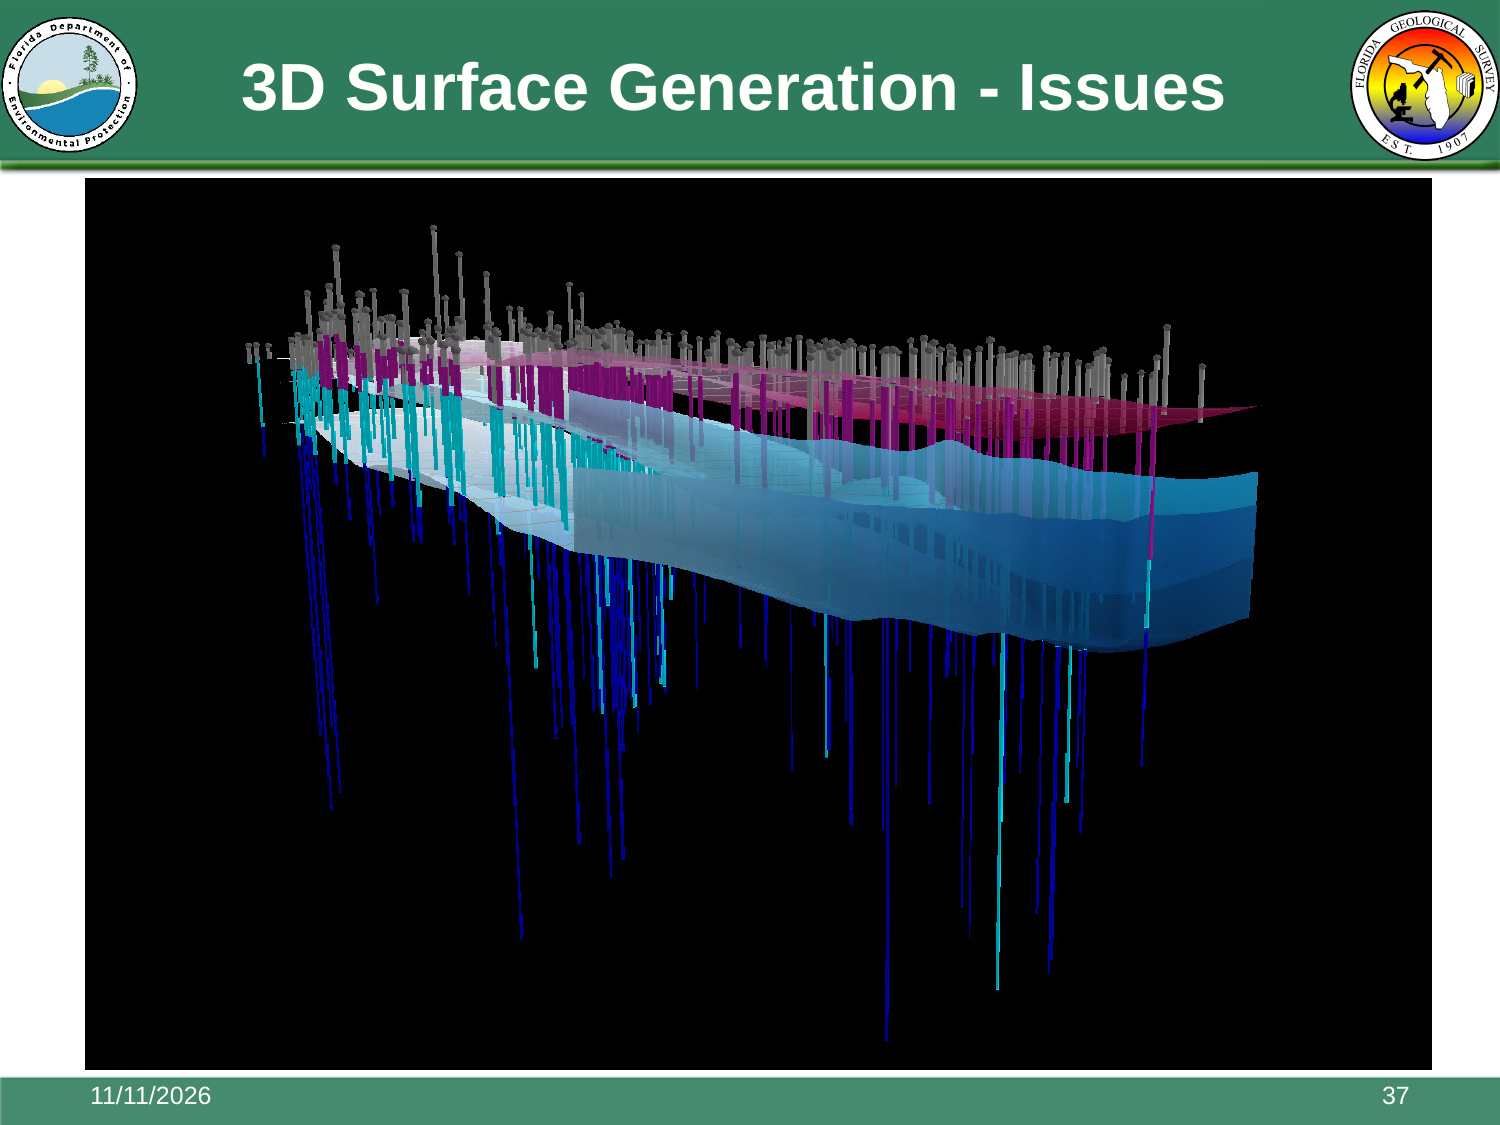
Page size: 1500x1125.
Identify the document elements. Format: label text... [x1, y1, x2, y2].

picture [0, 0, 1500, 1125]
list [75, 262, 80, 1005]
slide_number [75, 1065, 425, 1125]
slide_number 37 [1074, 1078, 1425, 1125]
title 3D Surface Generation - Issues [159, 7, 1310, 161]
